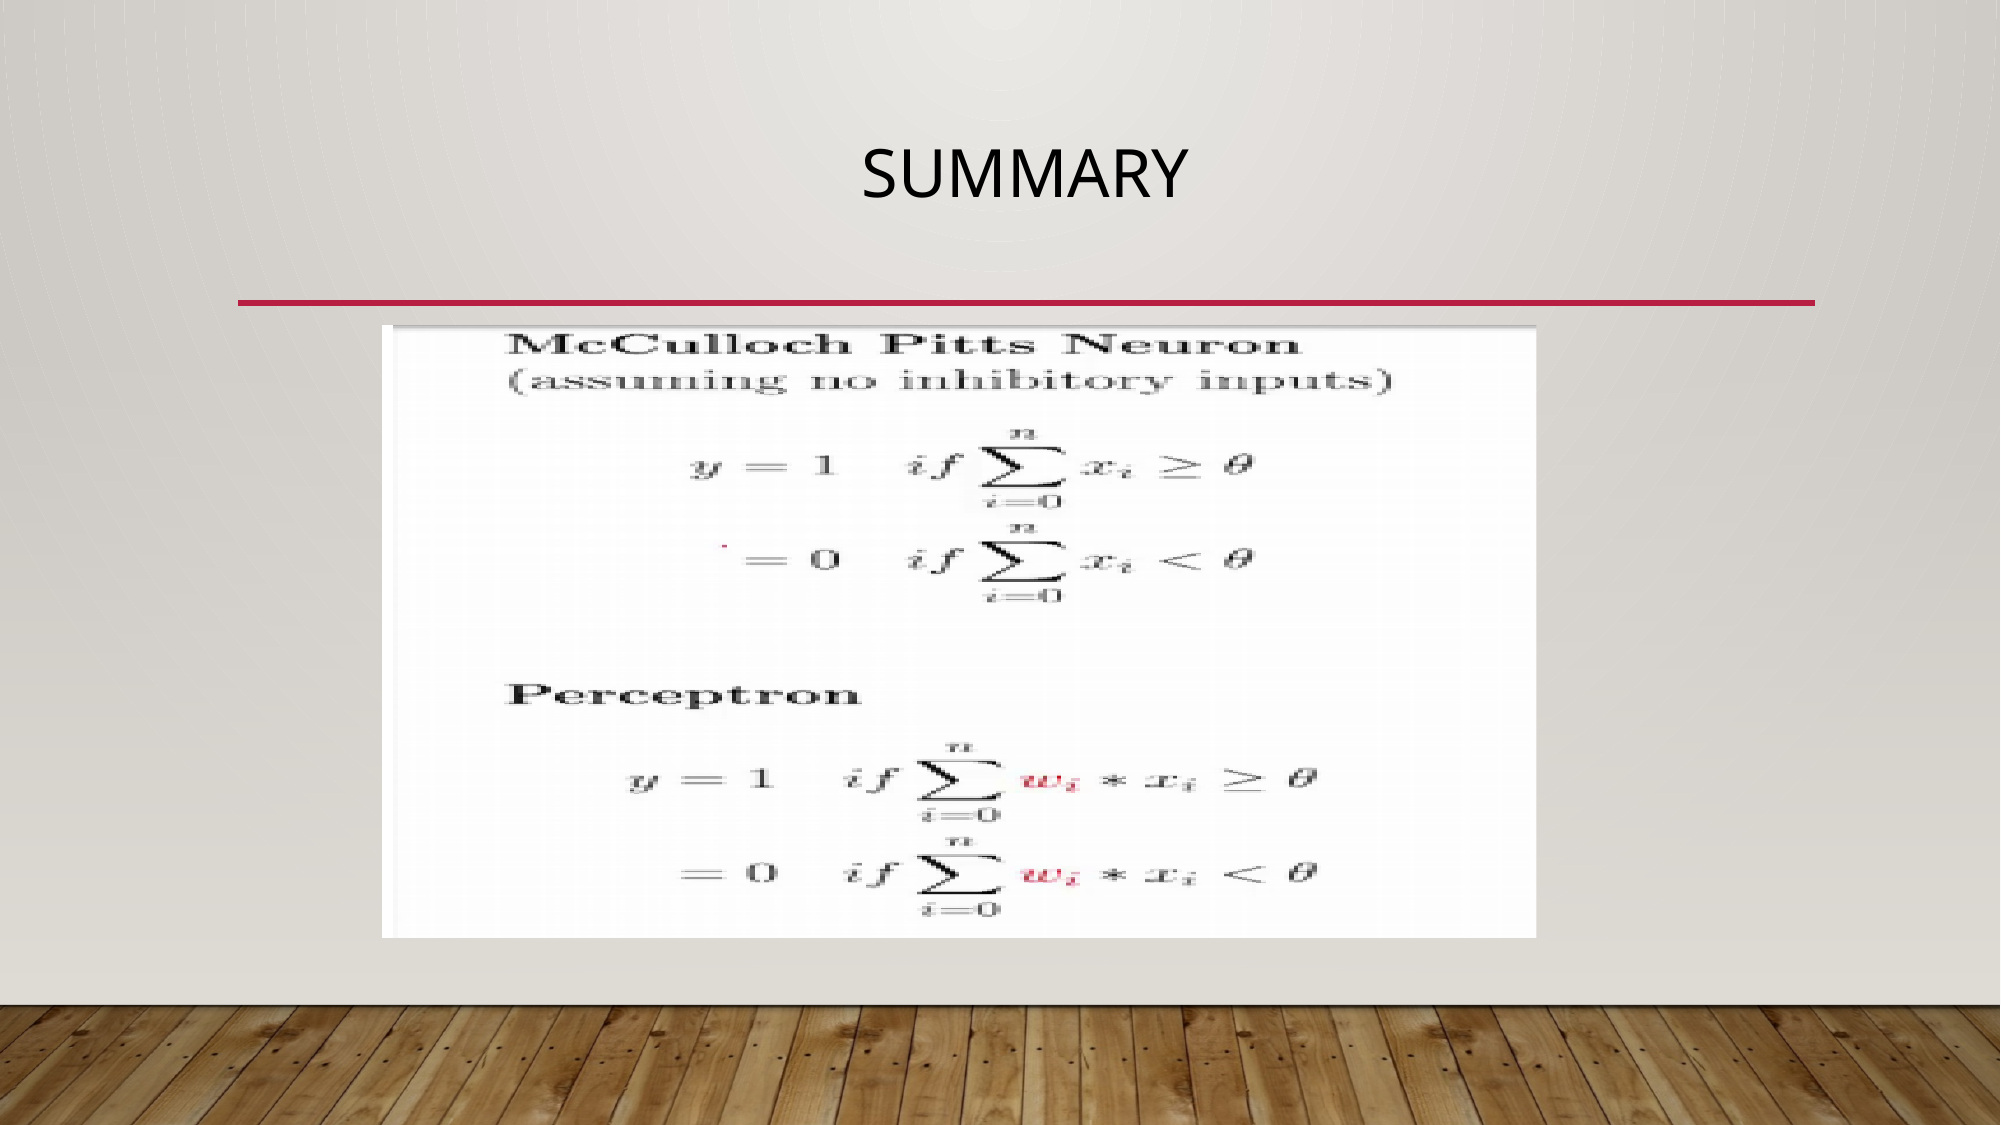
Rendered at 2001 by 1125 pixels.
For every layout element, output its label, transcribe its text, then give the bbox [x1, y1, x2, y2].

picture [0, 1005, 2000, 1125]
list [381, 324, 1537, 939]
title summary [238, 131, 1814, 305]
